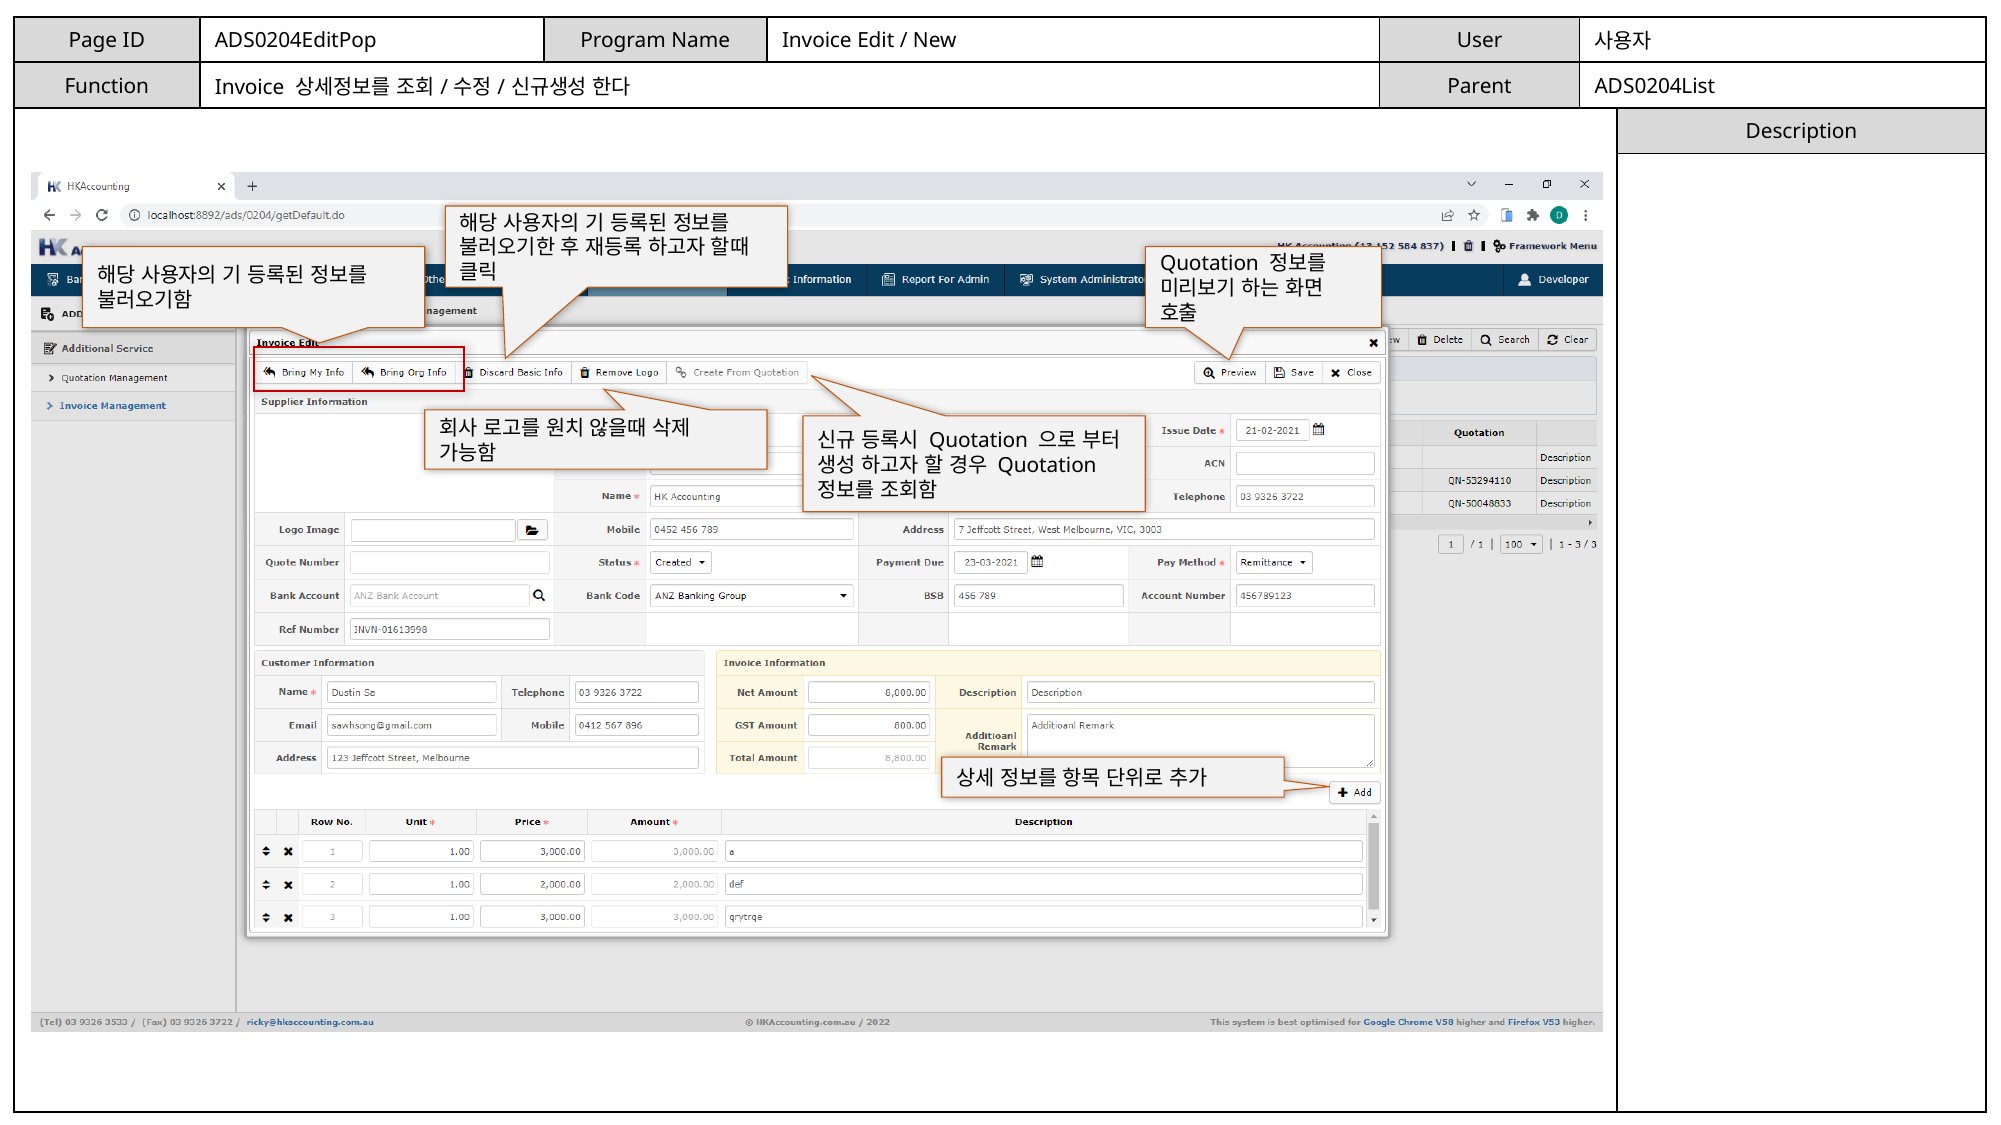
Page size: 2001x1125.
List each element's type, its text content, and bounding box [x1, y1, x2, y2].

table_header Invoice Edit / New [768, 18, 1379, 61]
table_header ADS0204EditPop [201, 18, 543, 61]
table_cell Description [1618, 109, 1985, 153]
table_cell Parent [1380, 63, 1579, 107]
picture [31, 172, 1603, 1032]
table_header Page ID [15, 18, 199, 61]
table_cell Function [15, 63, 199, 107]
table_cell ADS0204List [1580, 63, 1985, 107]
table_header User [1380, 18, 1579, 61]
table_cell Invoice 상세정보를 조회/수정/신규생성 한다 [201, 63, 1379, 107]
table_cell [1618, 154, 1985, 1111]
table_cell [15, 109, 1616, 1111]
table_header 사용자 [1580, 18, 1985, 61]
table_header Program Name [545, 18, 766, 61]
